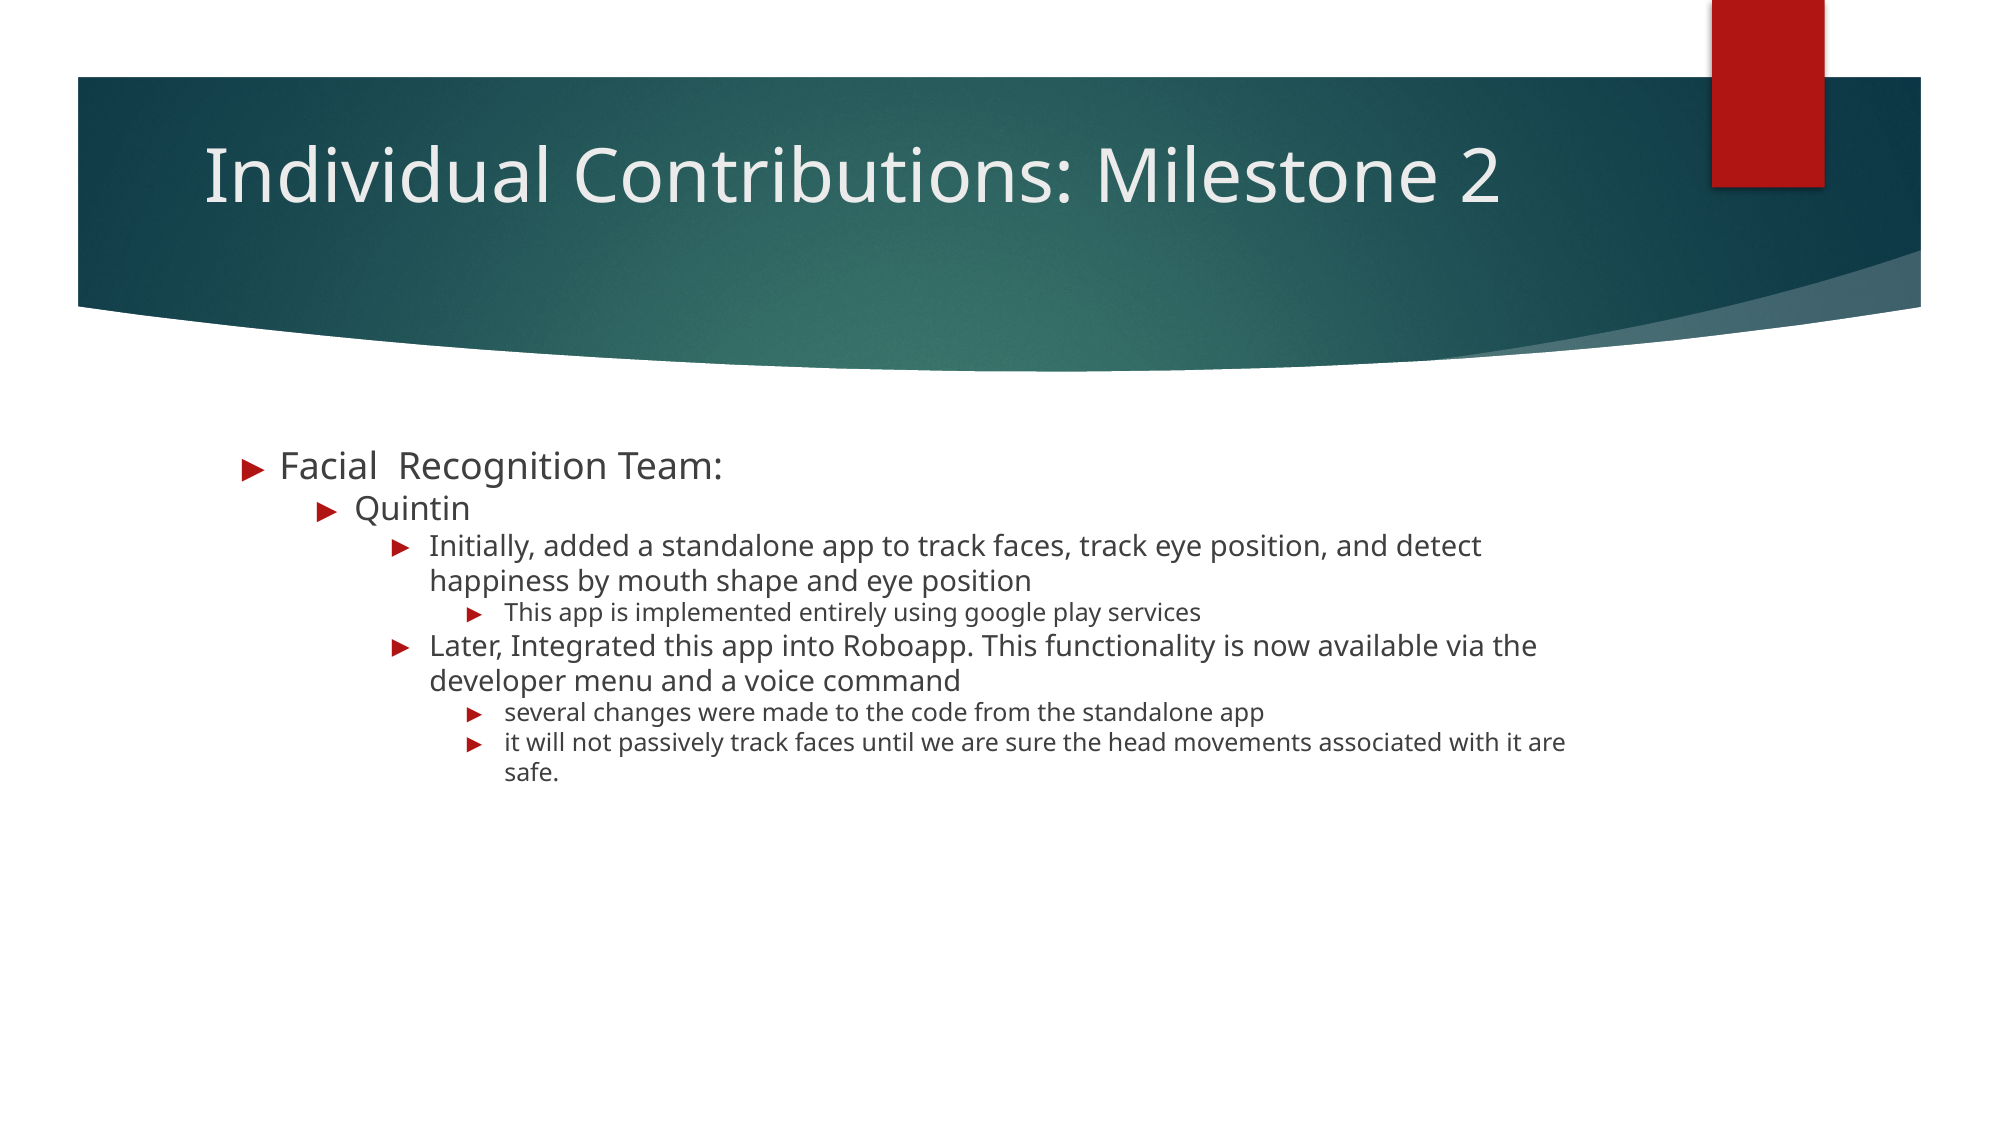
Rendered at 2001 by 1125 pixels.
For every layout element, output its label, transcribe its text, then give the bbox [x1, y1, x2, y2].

picture [79, 78, 1920, 371]
title Individual Contributions: Milestone 2 [189, 159, 1733, 276]
list Facial Recognition Team: Quintin Initially, added a standalone app to track faces, track eye position, and detect happiness by mouth shape and eye position This app is implemented entirely using google play services Later, Integrated this app into Roboapp. This functionality is now available via the developer menu and a voice command several changes were made to the code from the standalone app it will not passively track faces until we are sure the head movements associated with it are safe. [189, 427, 1638, 988]
